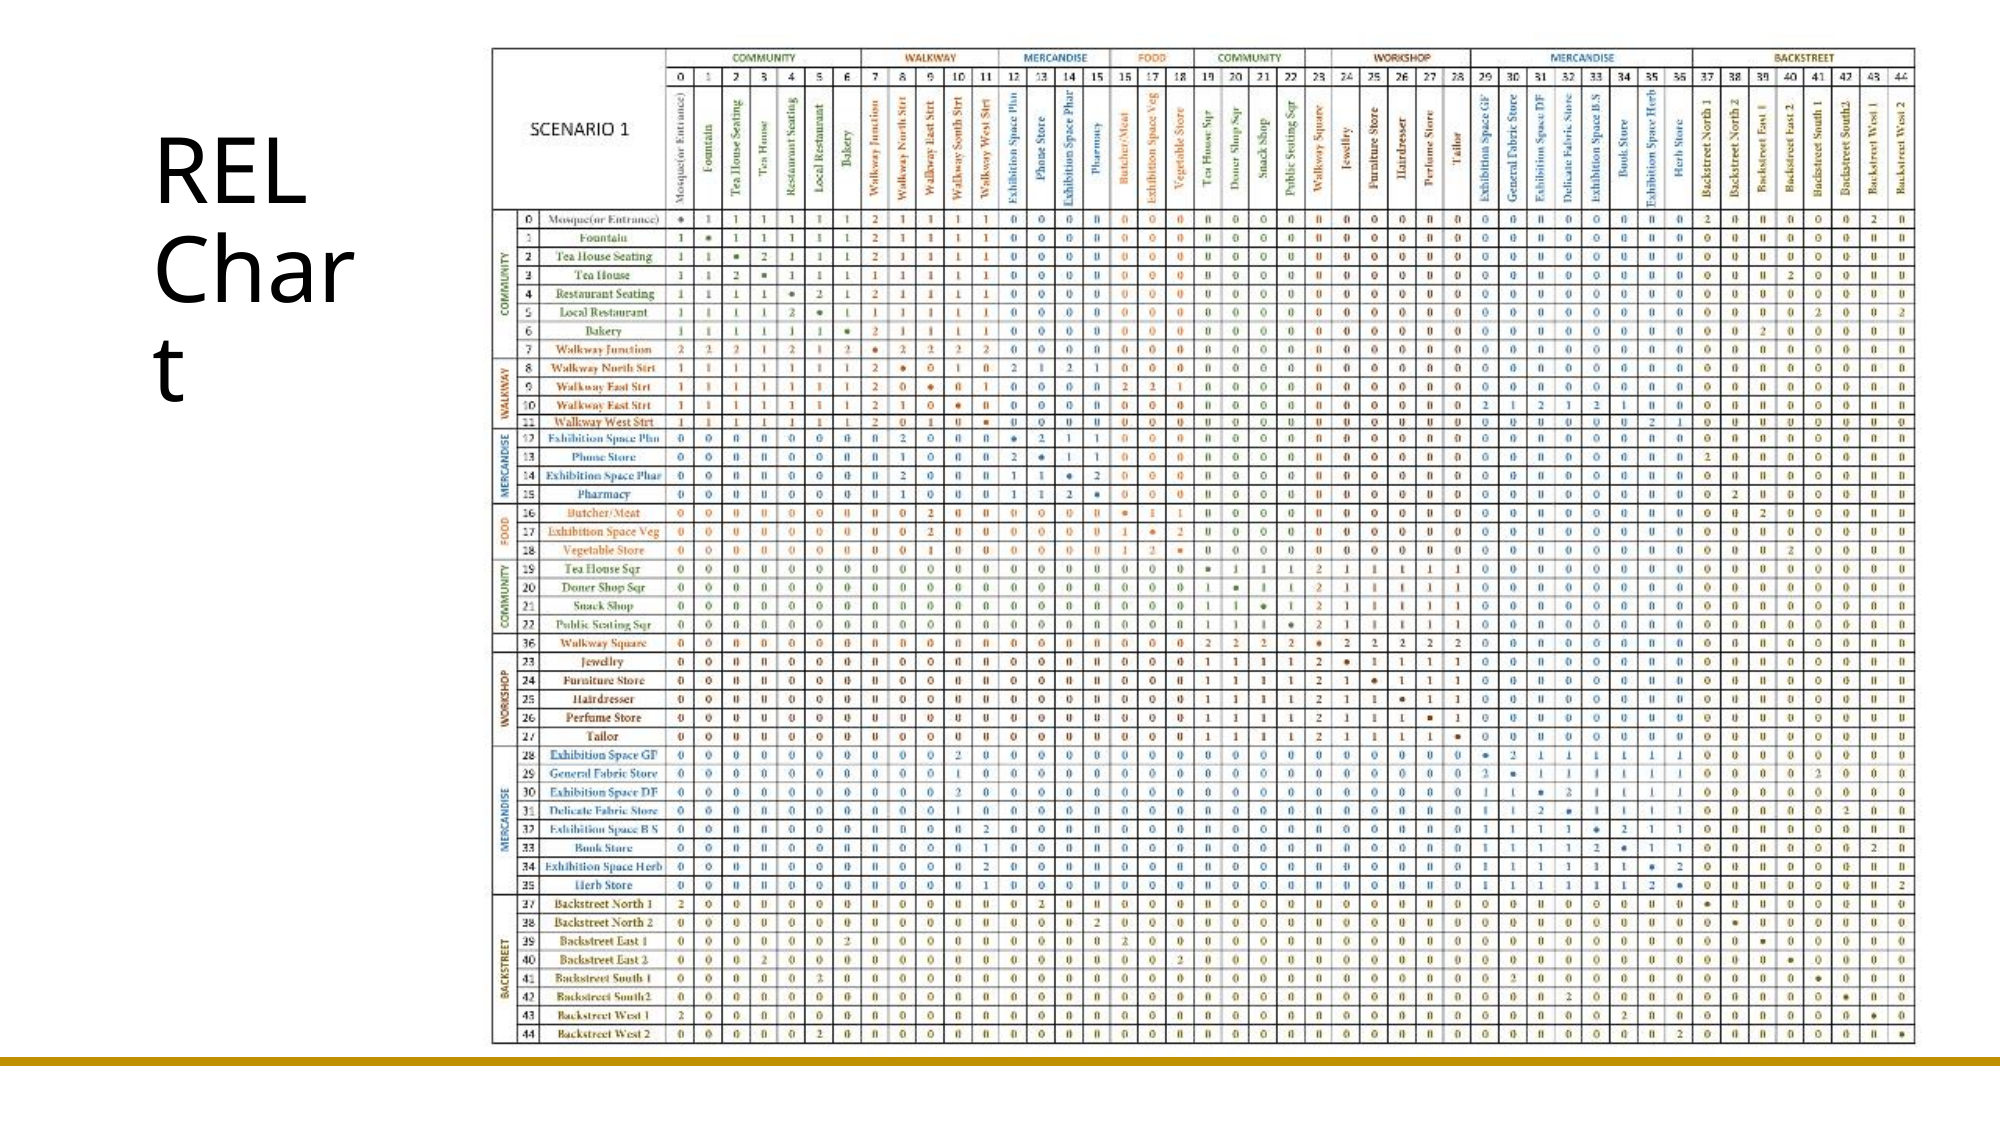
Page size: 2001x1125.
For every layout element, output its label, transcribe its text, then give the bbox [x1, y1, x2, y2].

picture [409, 0, 2000, 1061]
title REL Chart [137, 59, 388, 485]
picture [409, 1062, 2000, 1110]
